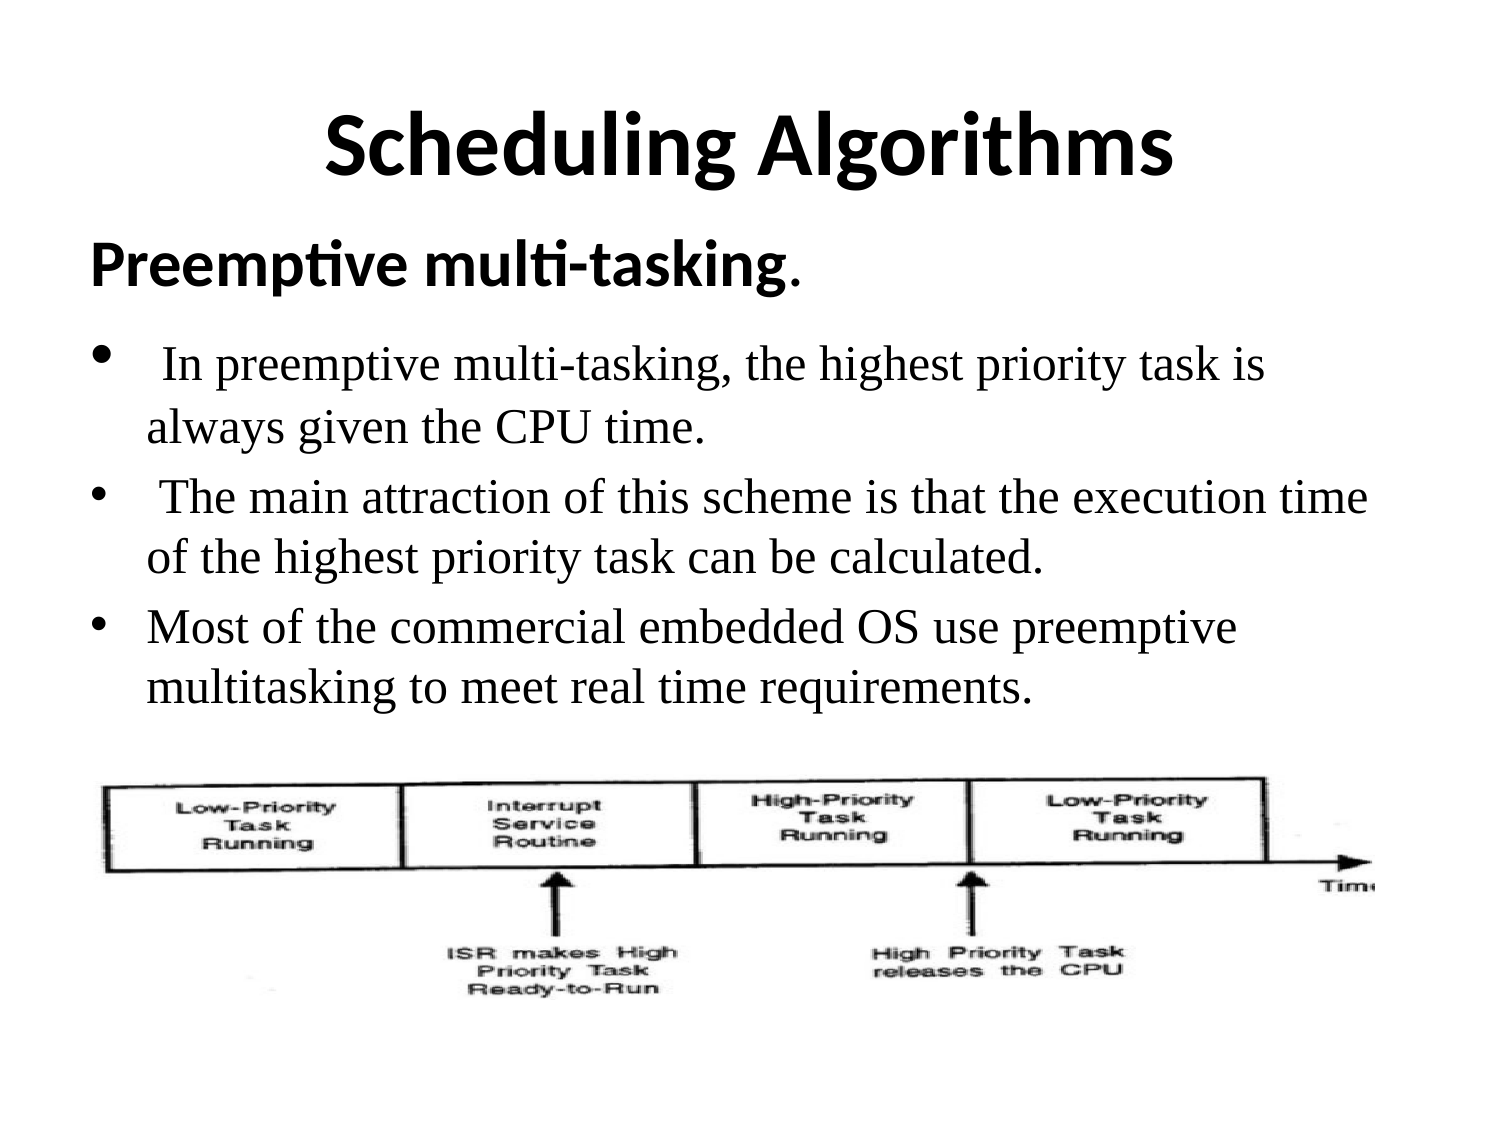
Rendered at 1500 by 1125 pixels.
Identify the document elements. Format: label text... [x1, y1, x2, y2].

picture [87, 774, 1376, 1001]
list Preemptive multi-tasking. In preemptive multi-tasking, the highest priority task is always given the CPU time. The main attraction of this scheme is that the execution time of the highest priority task can be calculated. Most of the commercial embedded OS use preemptive multitasking to meet real time requirements. [75, 212, 1425, 1000]
title Scheduling Algorithms [75, 45, 1425, 212]
